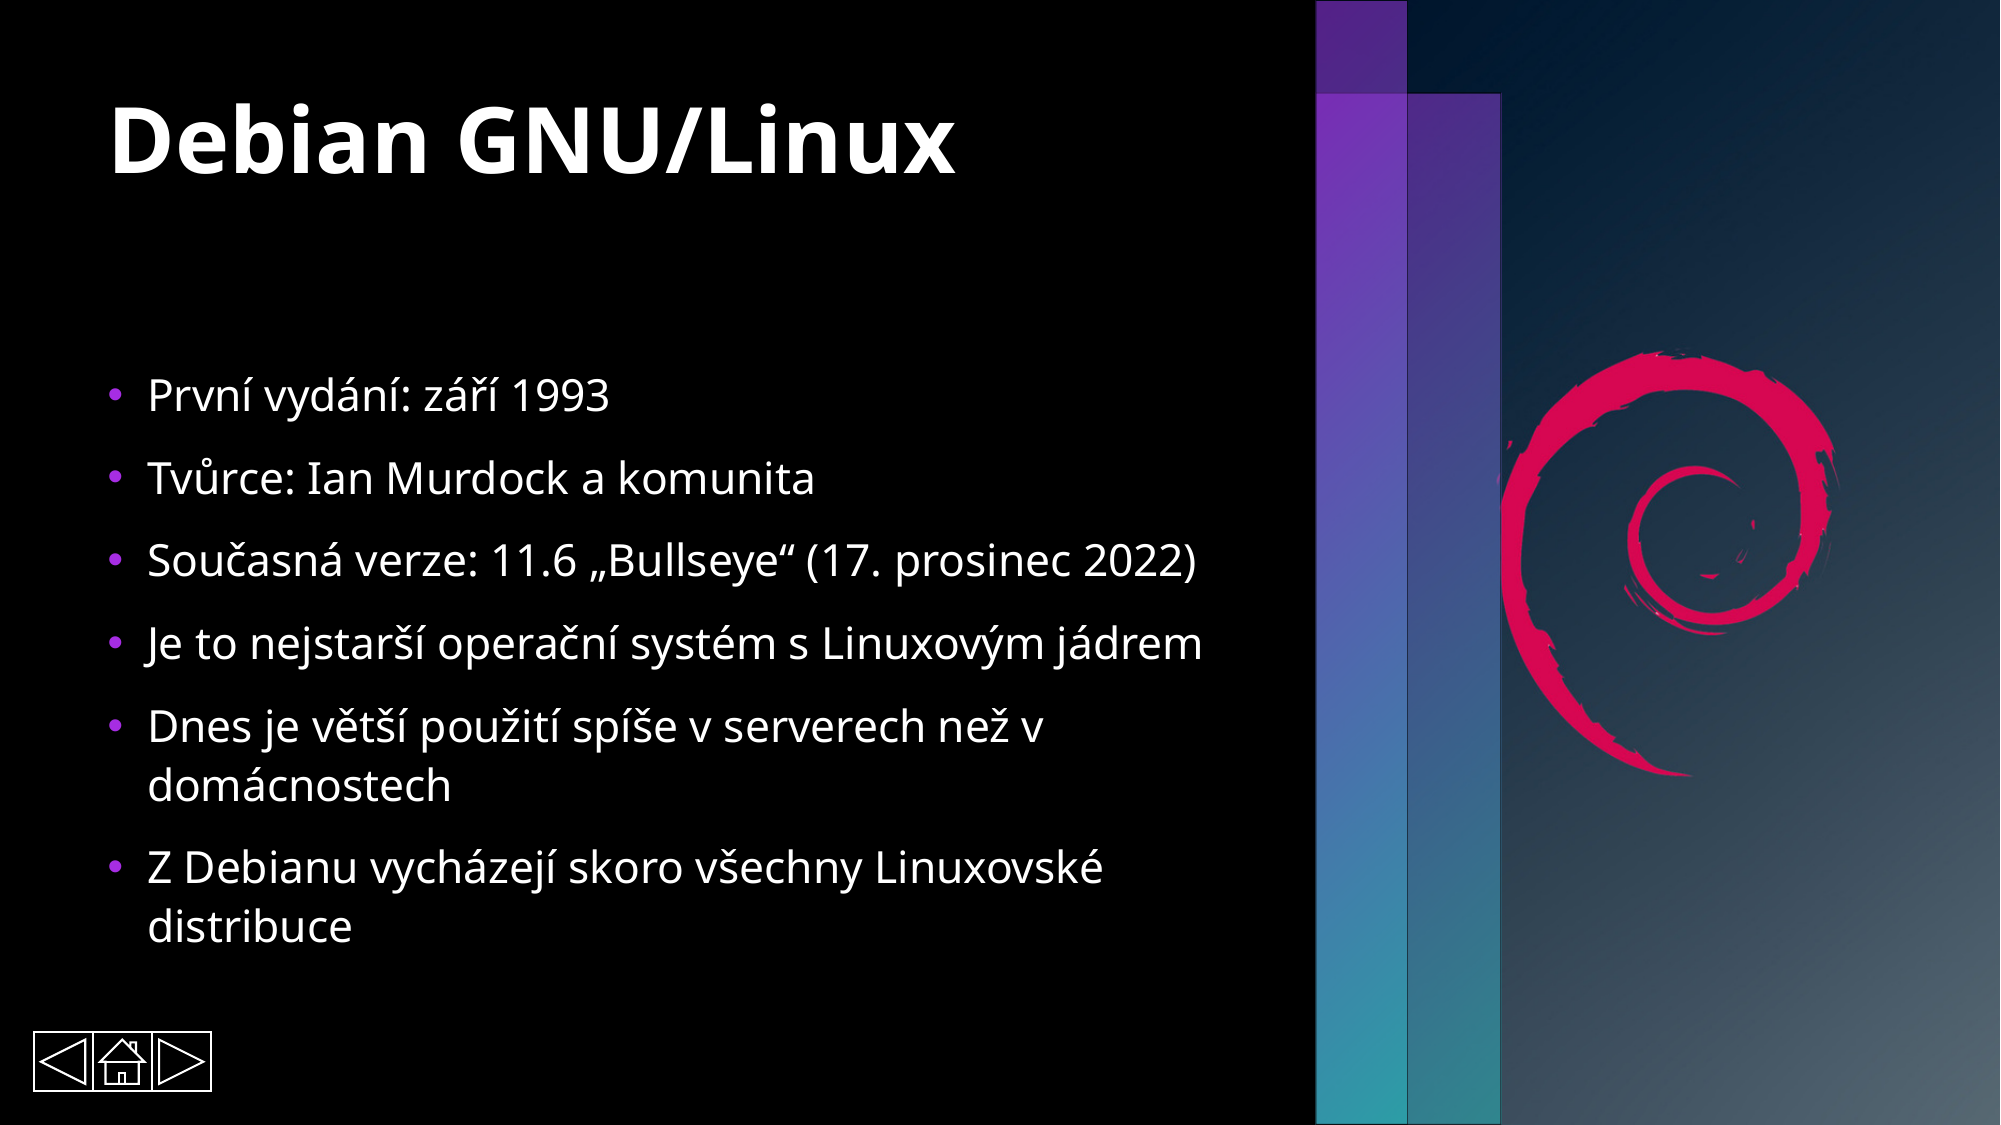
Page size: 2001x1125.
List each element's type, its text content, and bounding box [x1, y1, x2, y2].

picture [1315, 0, 2000, 1125]
text_box [33, 1031, 94, 1092]
title Debian GNU/Linux [92, 74, 1222, 329]
text_box [151, 1031, 212, 1092]
text_box [0, 0, 1314, 1125]
text_box [94, 1031, 151, 1092]
list První vydání: září 1993 Tvůrce: Ian Murdock a komunita Současná verze: 11.6 „Bullseye“ (17. prosinec 2022) Je to nejstarší operační systém s Linuxovým jádrem Dnes je větší použití spíše v serverech než v domácnostech Z Debianu vycházejí skoro všechny Linuxovské distribuce [92, 354, 1222, 999]
